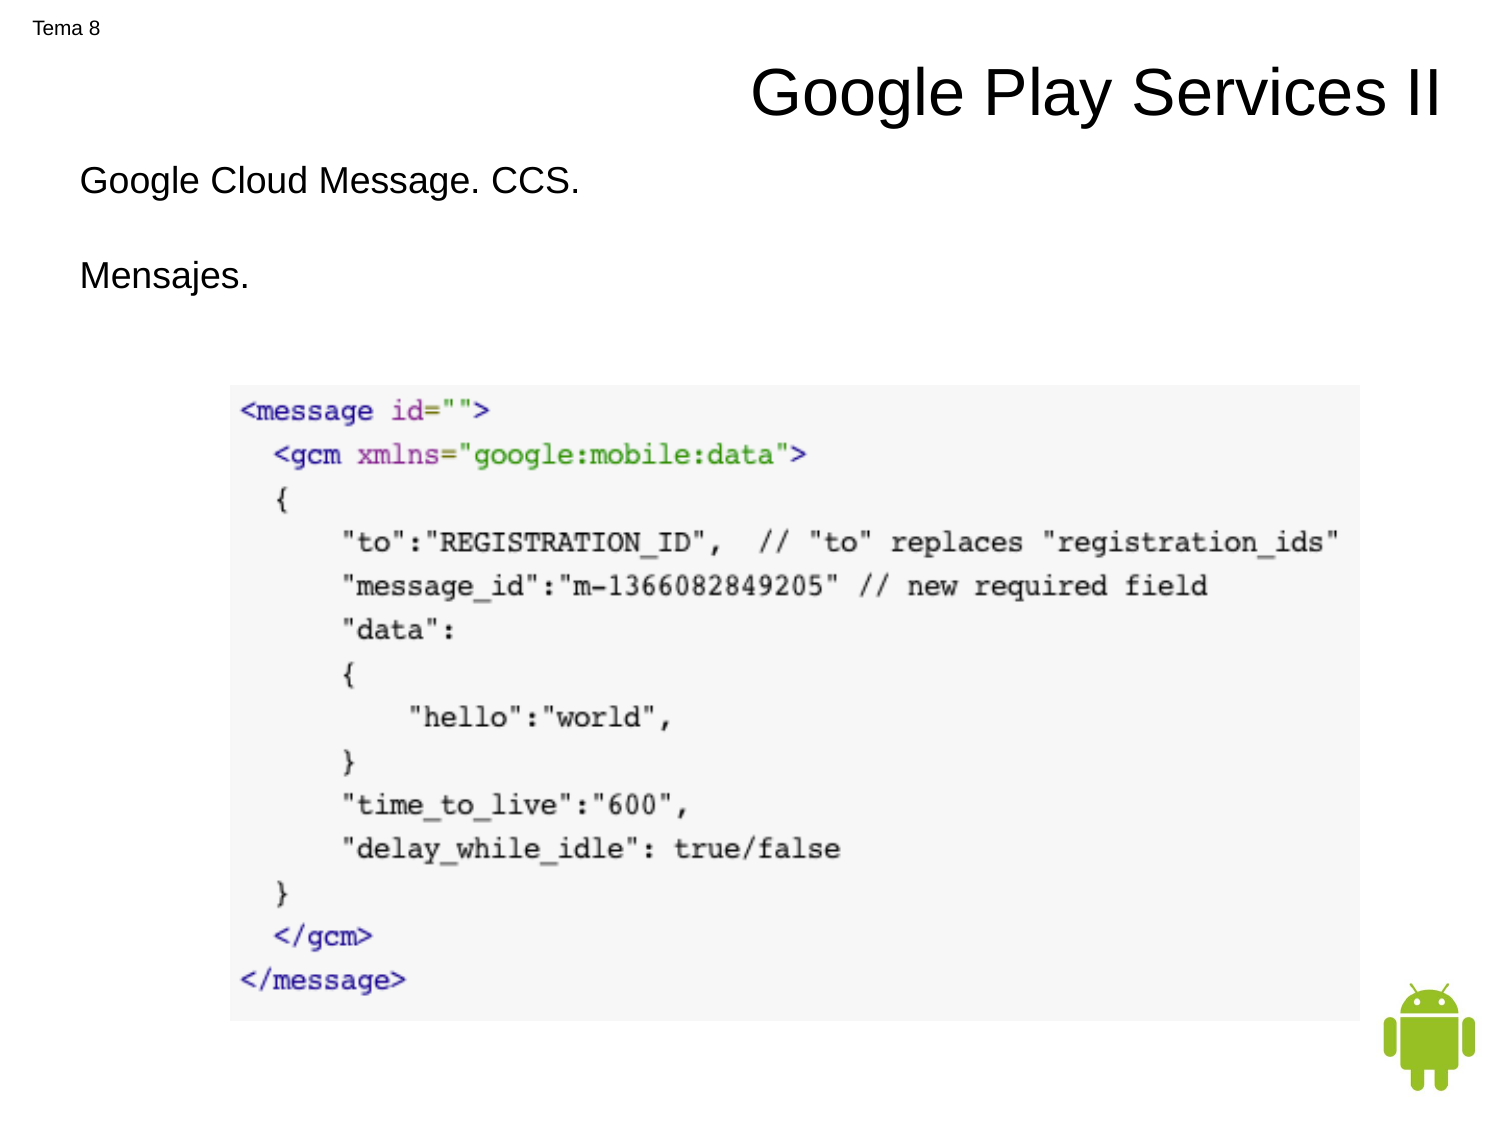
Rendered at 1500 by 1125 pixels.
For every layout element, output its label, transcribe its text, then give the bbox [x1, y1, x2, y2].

text_box Tema 8 [17, 7, 195, 48]
picture [1375, 975, 1483, 1097]
text_box Google Cloud Message. CCS. [64, 148, 774, 209]
text_box Mensajes. [64, 243, 1471, 304]
title Google Play Services II [631, 66, 1459, 111]
picture [229, 385, 1360, 1021]
